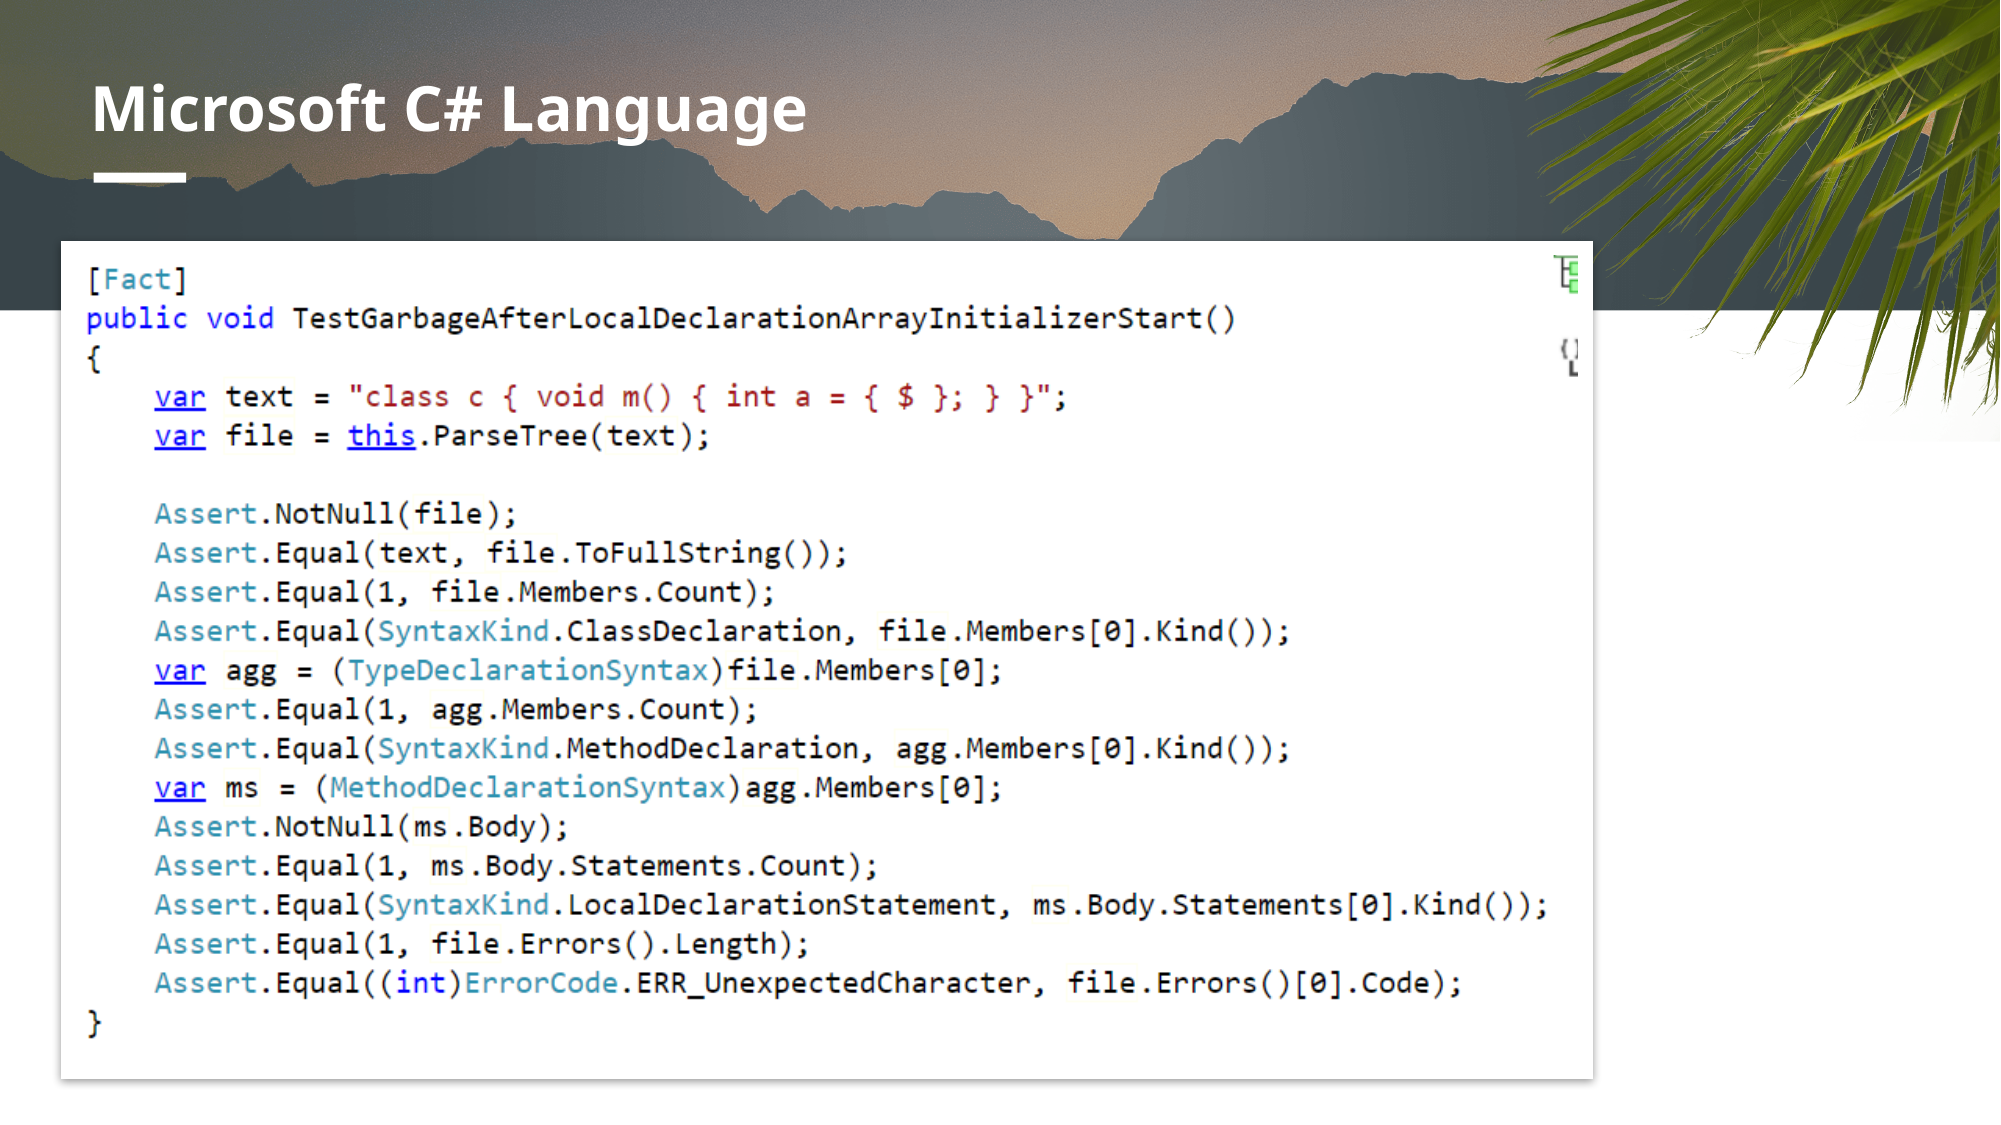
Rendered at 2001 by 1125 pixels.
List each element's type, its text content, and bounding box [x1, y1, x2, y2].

title Microsoft C# Language [75, 47, 1839, 176]
picture [0, 0, 2000, 460]
picture [75, 255, 1579, 1065]
